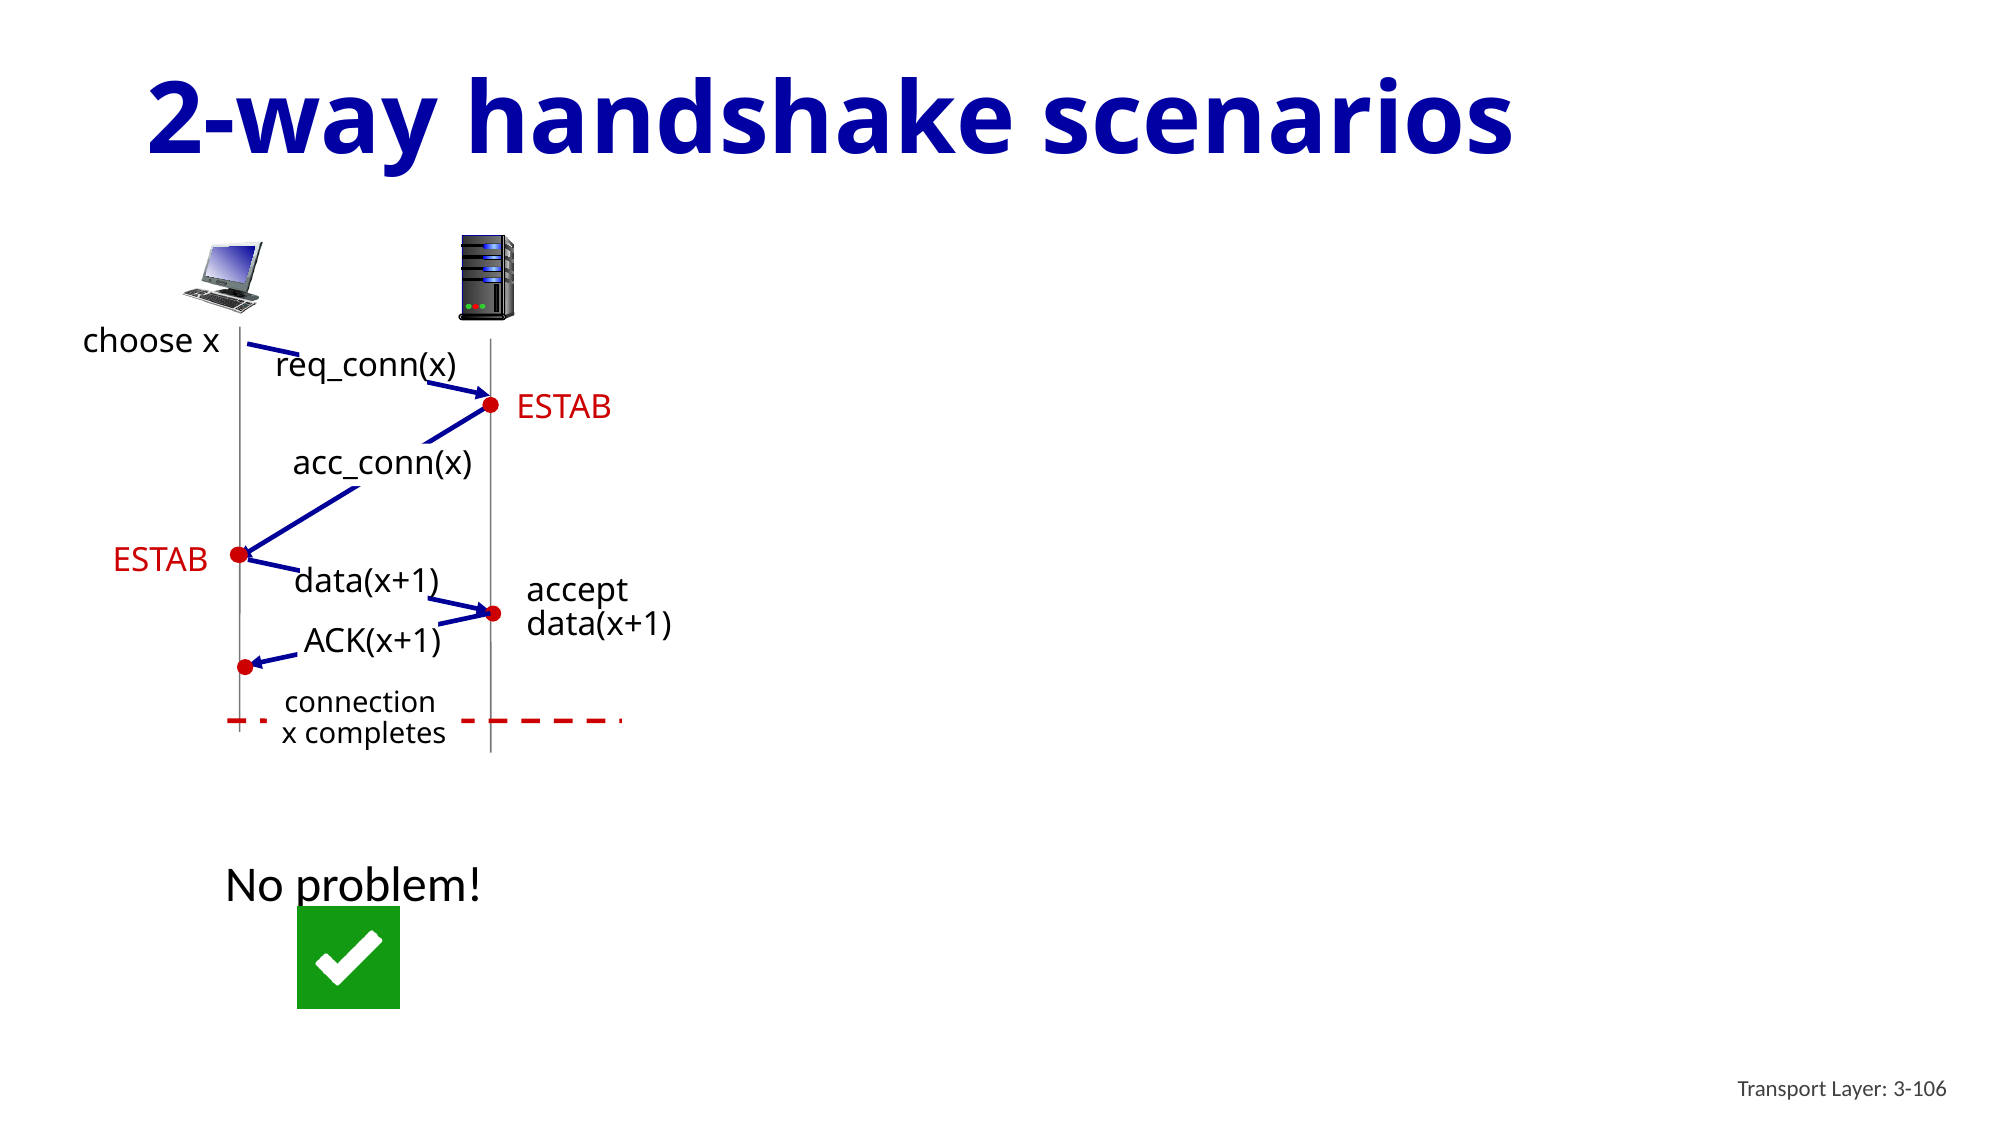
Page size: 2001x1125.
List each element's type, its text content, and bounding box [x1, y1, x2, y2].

slide_number Transport Layer: 3-106 [1512, 1056, 1963, 1117]
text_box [71, 235, 704, 758]
title 2-way handshake scenarios [131, 47, 2000, 195]
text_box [208, 844, 500, 1009]
